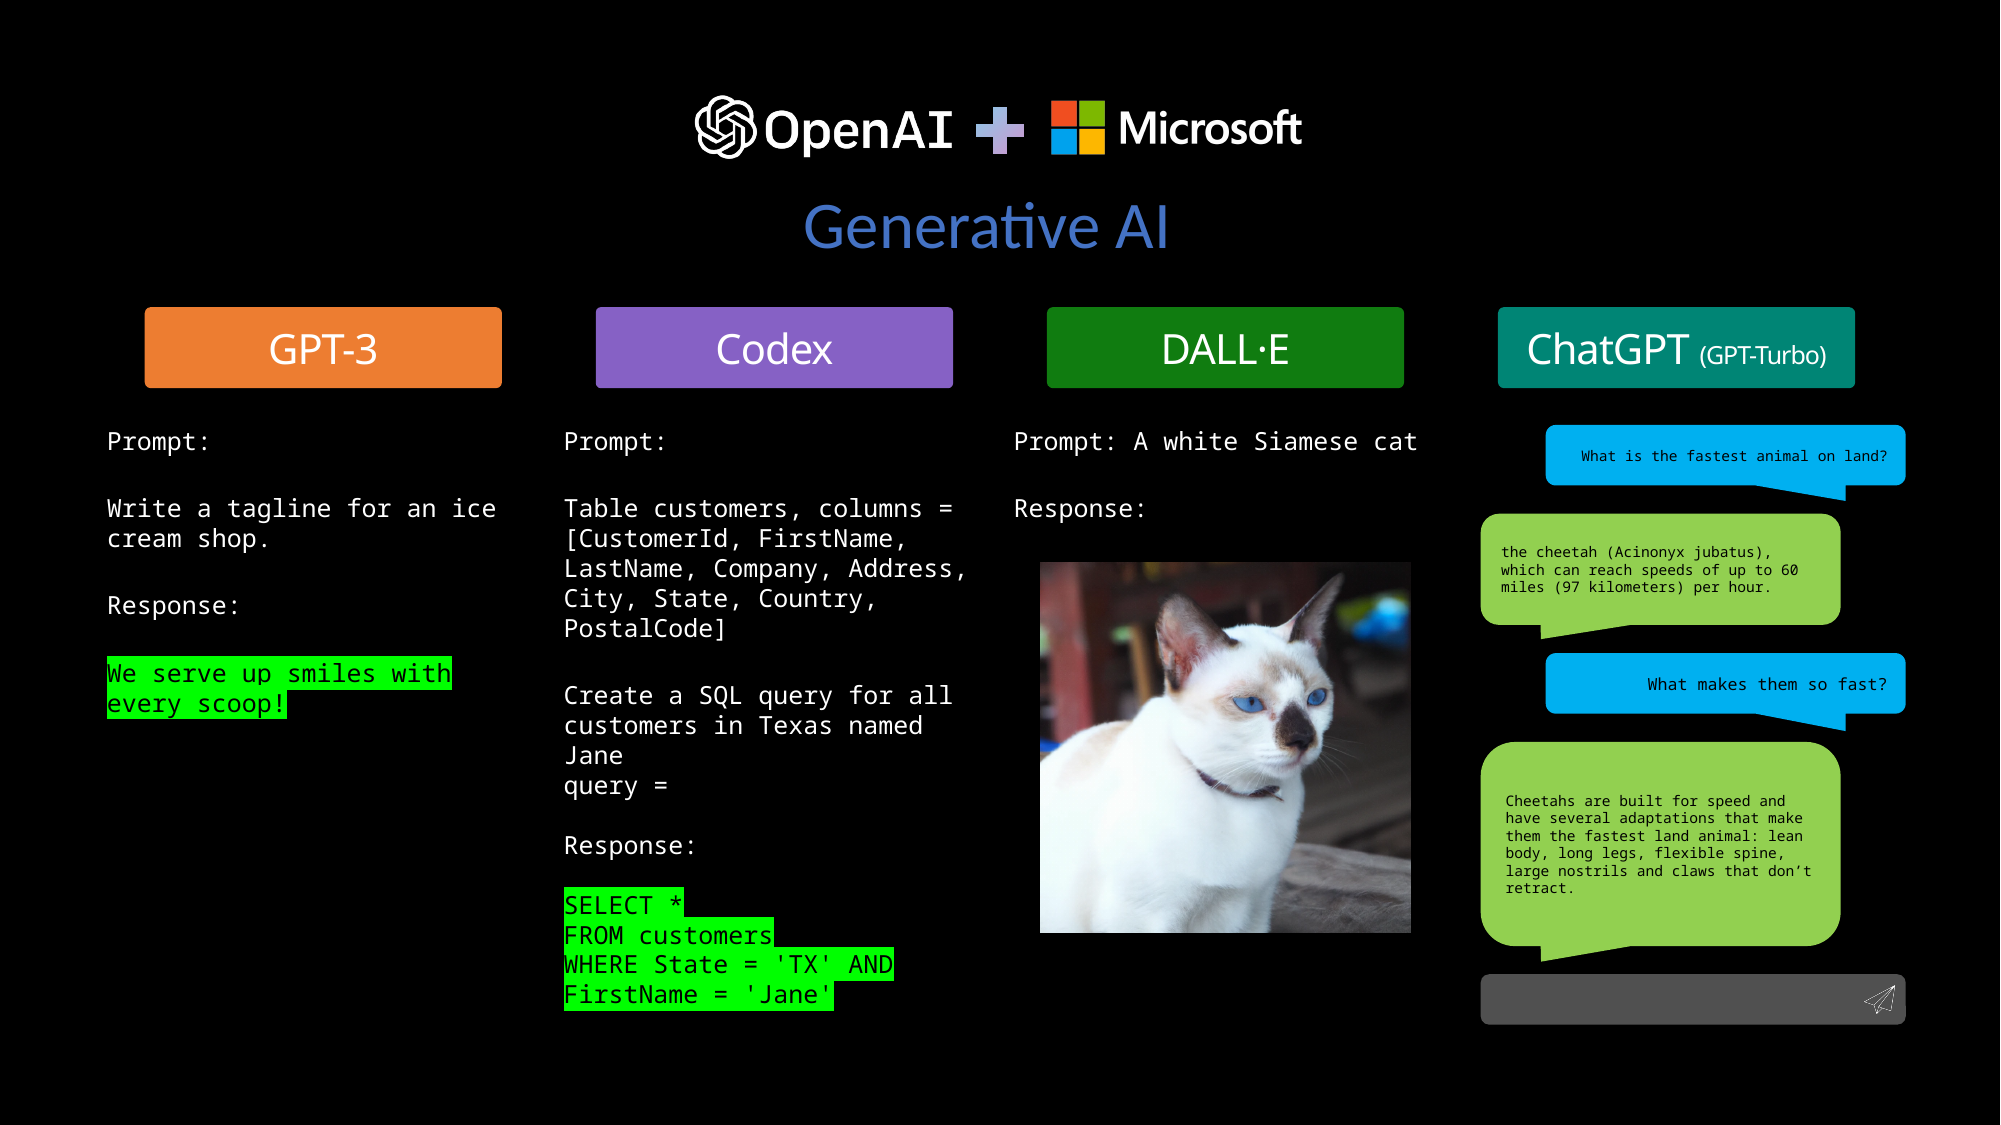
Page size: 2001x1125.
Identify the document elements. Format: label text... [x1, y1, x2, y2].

picture [1040, 562, 1411, 933]
text_box the cheetah (Acinonyx jubatus), which can reach speeds of up to 60 miles (97 kilometers) per hour. [1480, 513, 1842, 640]
text_box Cheetahs are built for speed and have several adaptations that make them the fastest land animal: lean body, long legs, flexible spine, large nostrils and claws that don’t retract. [1480, 741, 1842, 963]
text_box Prompt: Write a tagline for an ice cream shop. Response: We serve up smiles with every scoop! [106, 424, 538, 718]
text_box Prompt: Table customers, columns = [CustomerId, FirstName, LastName, Company, Address, City, State, Country, PostalCode] Create a SQL query for all customers in Texas named Jane query = Response: SELECT * FROM customers WHERE State = 'TX' AND FirstName = 'Jane' [563, 424, 988, 1010]
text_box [1480, 974, 1906, 1025]
picture [1045, 92, 1308, 163]
text_box [976, 107, 1024, 154]
text_box Prompt: A white Siamese cat Response: [1013, 424, 1438, 523]
title Generative AI [83, 181, 1892, 370]
text_box DALL·E [1046, 306, 1405, 389]
text_box What is the fastest animal on land? [1545, 424, 1907, 502]
text_box GPT-3 [144, 306, 503, 389]
text_box What makes them so fast? [1545, 652, 1907, 732]
text_box Codex [595, 306, 954, 389]
text_box ChatGPT (GPT-Turbo) [1497, 307, 1856, 389]
picture [692, 92, 953, 163]
